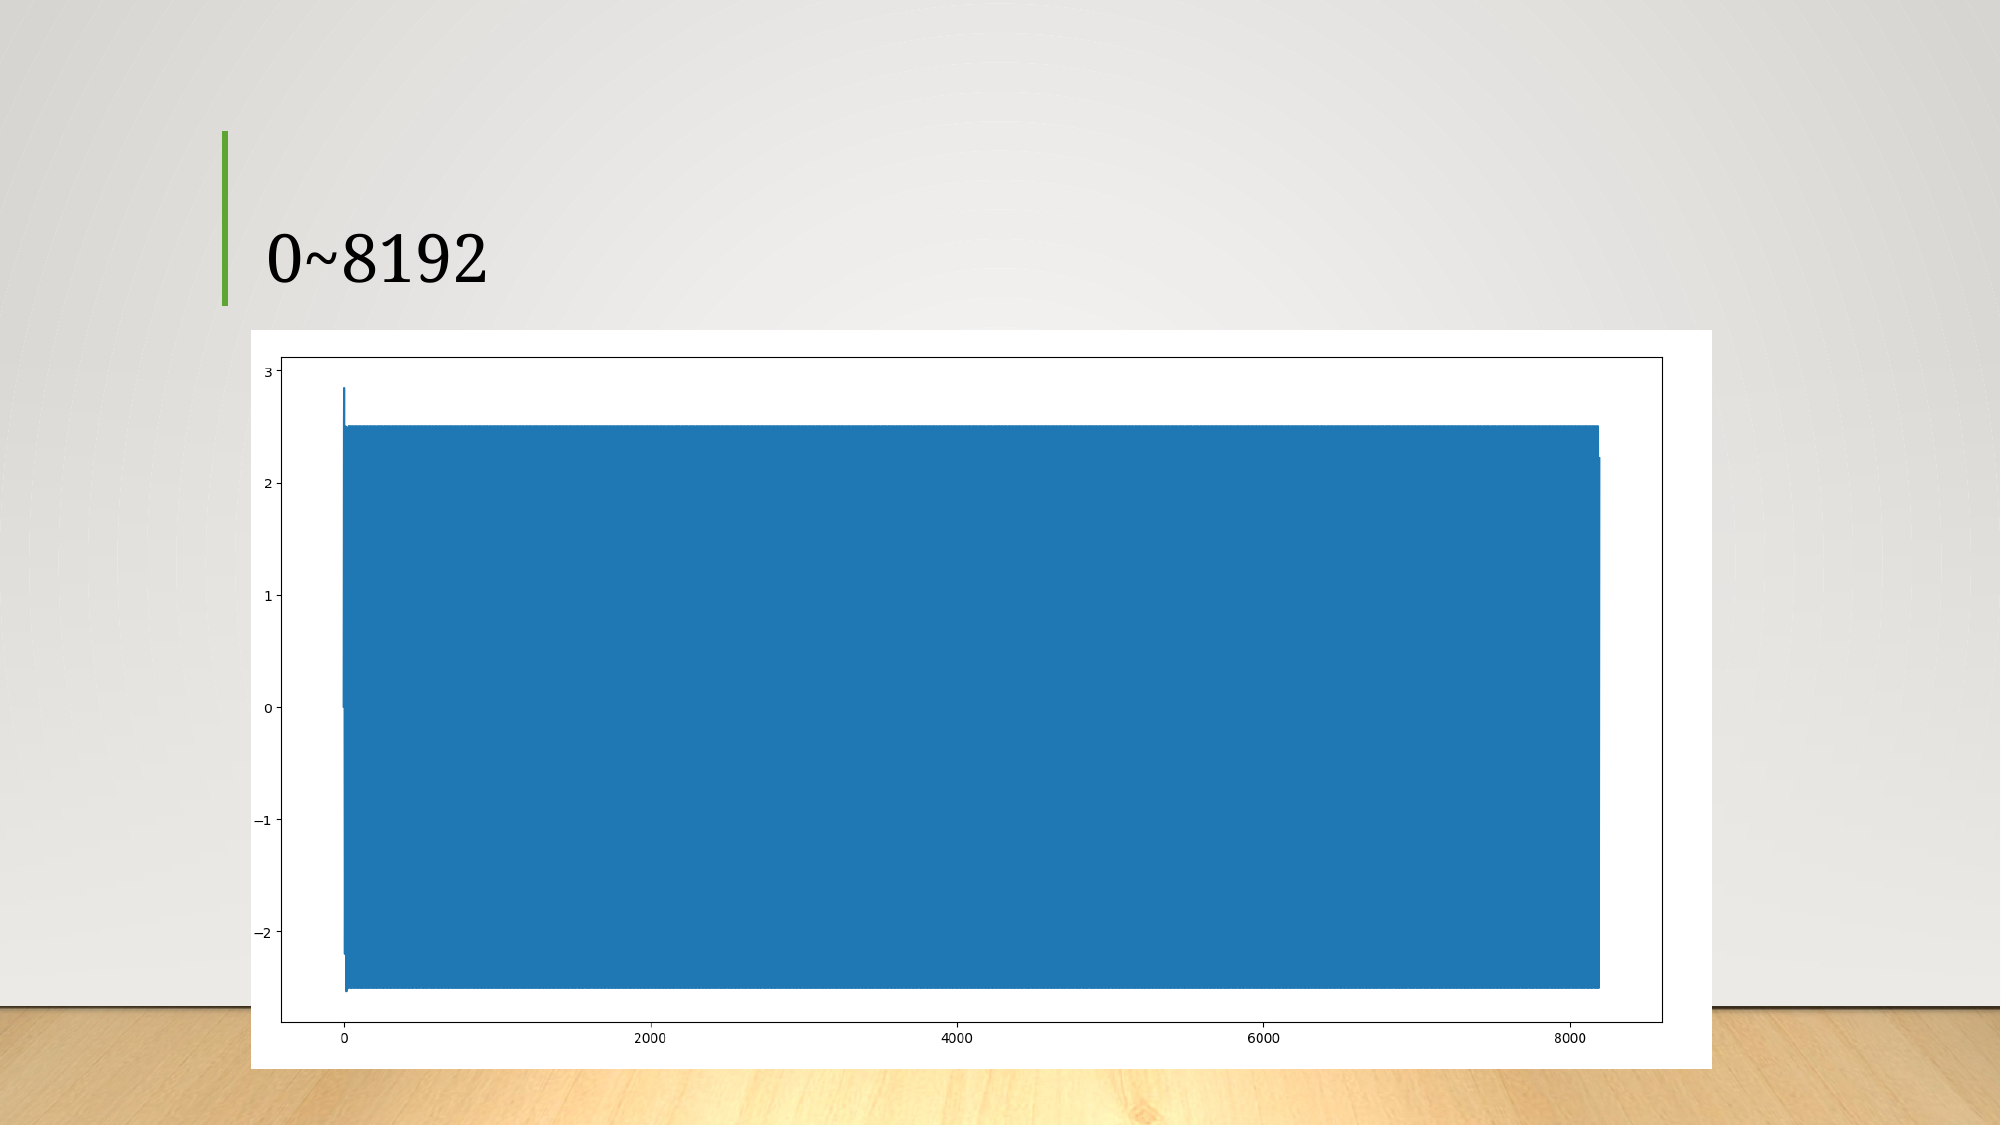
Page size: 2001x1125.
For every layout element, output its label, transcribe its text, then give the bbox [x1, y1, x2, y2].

picture [0, 330, 2000, 1125]
title 0~8192 [251, 131, 1814, 305]
